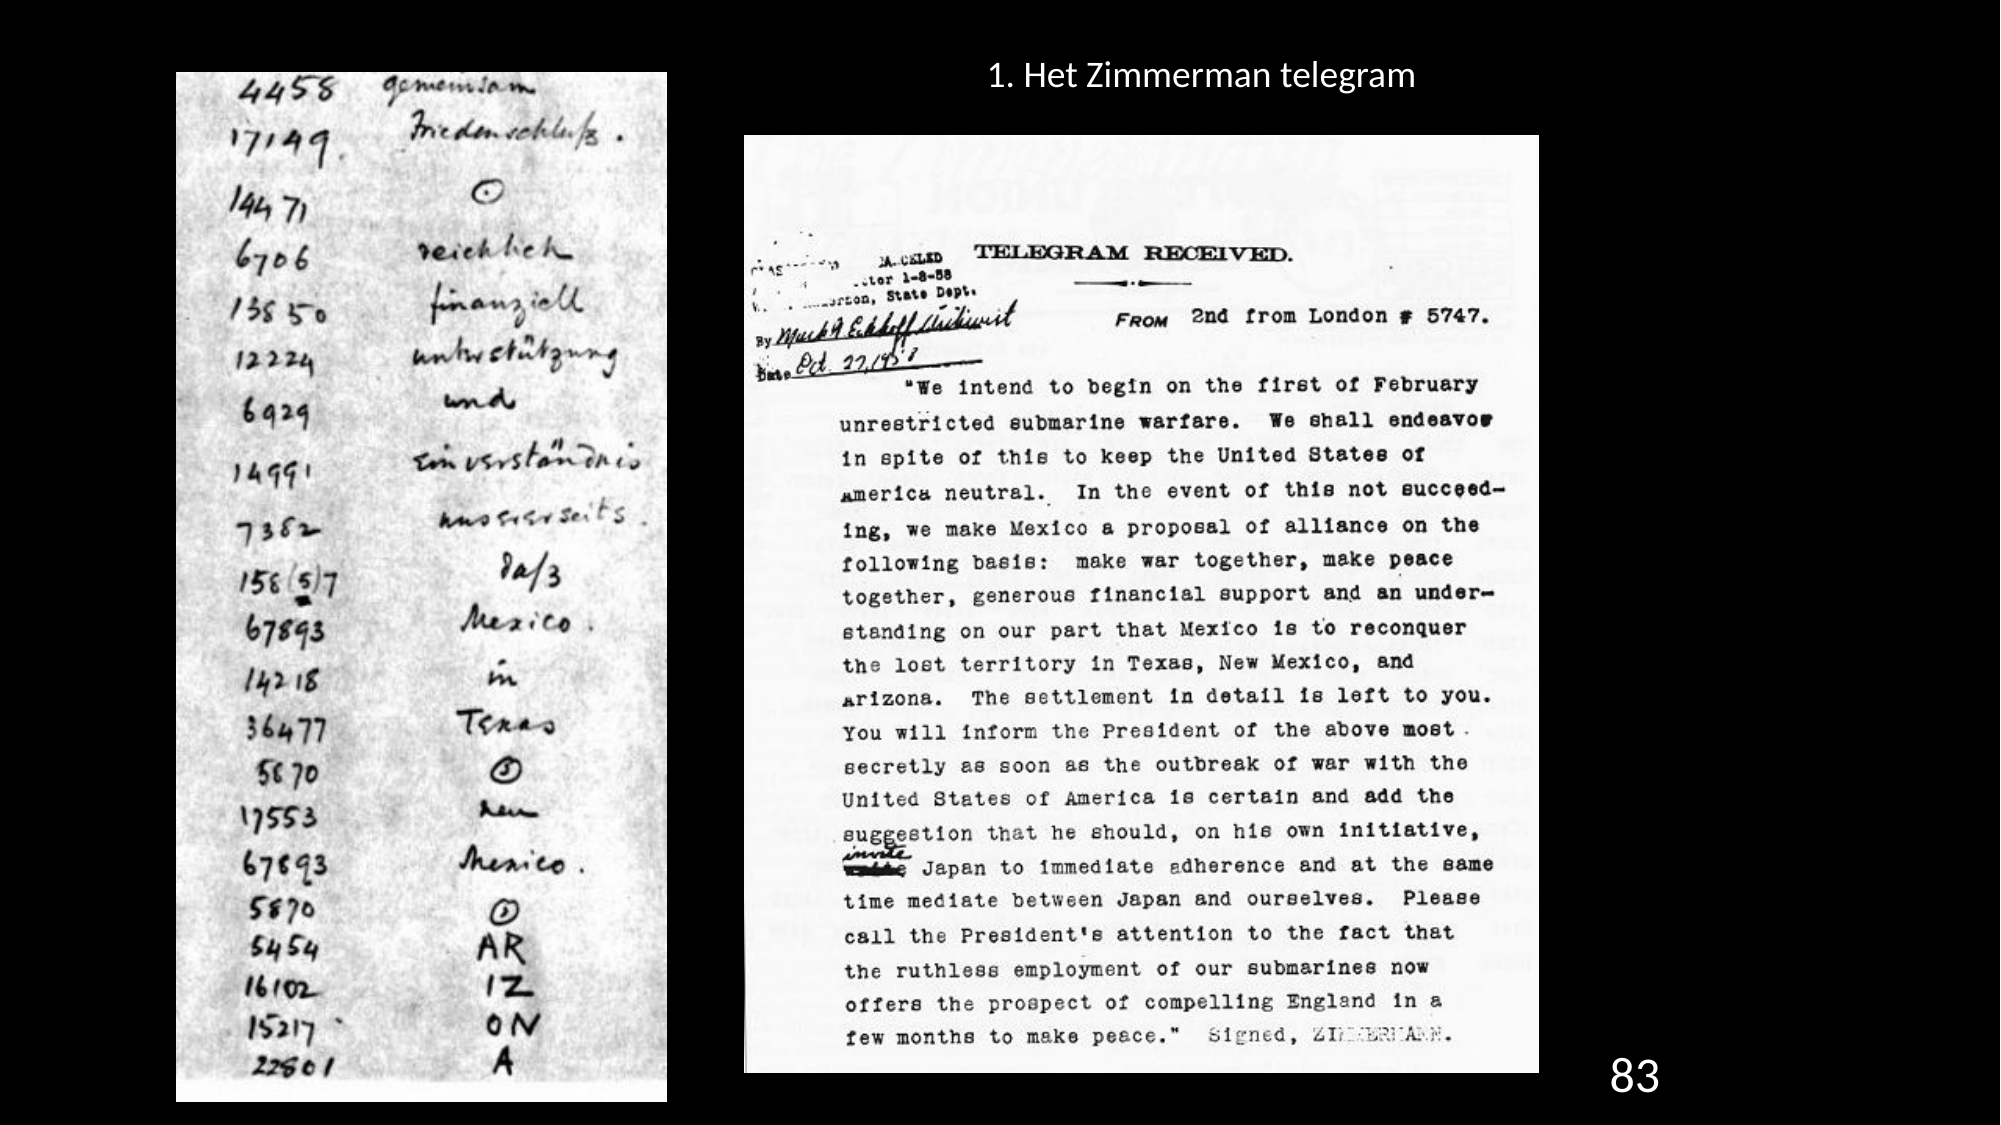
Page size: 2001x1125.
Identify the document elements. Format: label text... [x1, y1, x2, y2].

picture [176, 72, 667, 1102]
slide_number 83 [1325, 1042, 1675, 1103]
text_box 1. Het Zimmerman telegram [971, 42, 1432, 103]
picture [744, 135, 1539, 1073]
